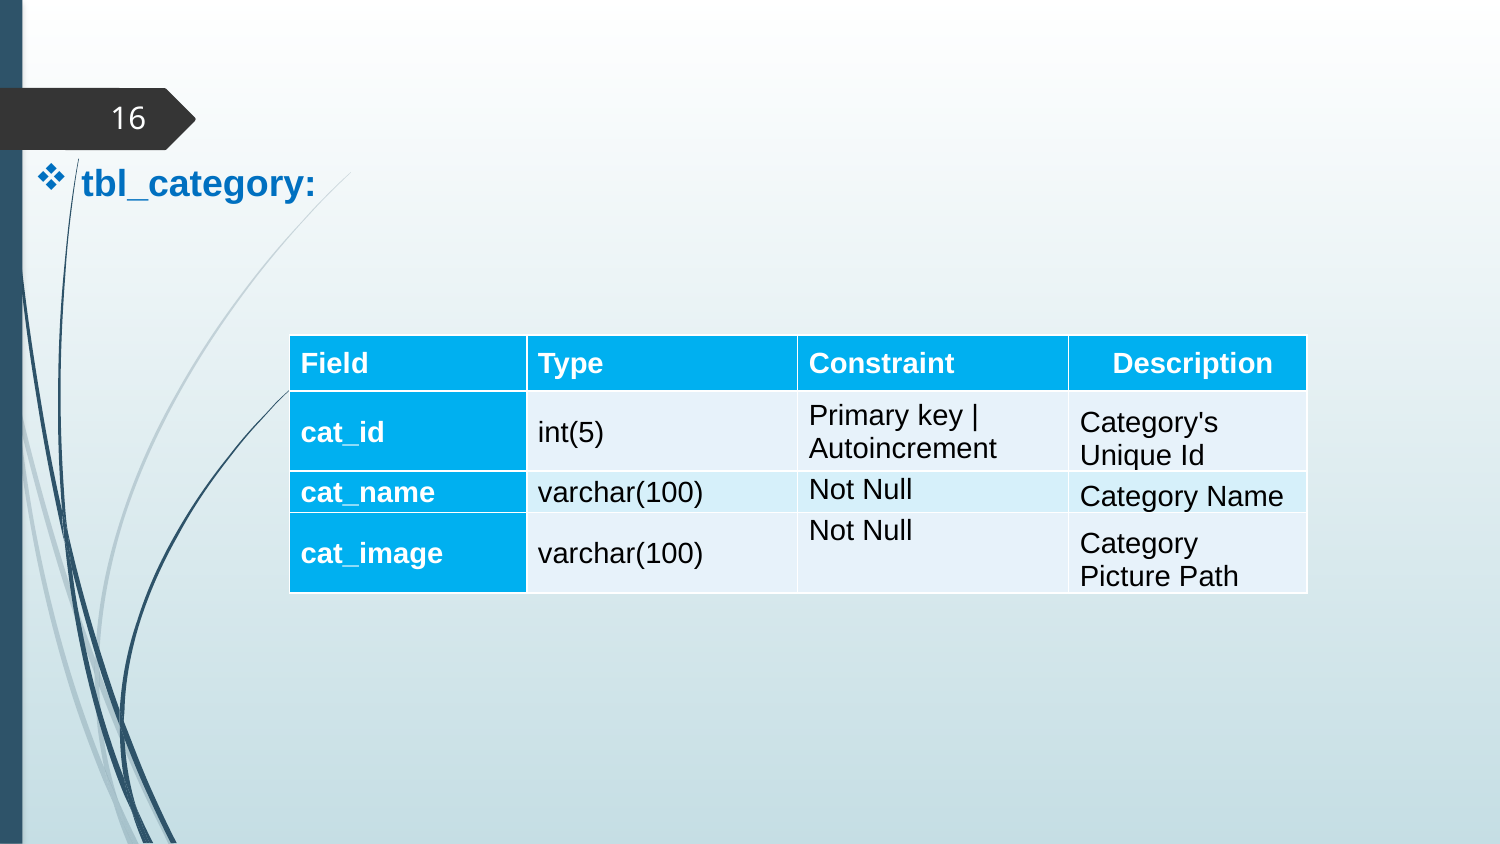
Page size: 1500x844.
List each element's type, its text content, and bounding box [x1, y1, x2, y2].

slide_number 16 [65, 96, 162, 142]
table_header Constraint [798, 336, 1068, 390]
text_box tbl_category: [19, 151, 332, 212]
table_header Field [290, 336, 526, 390]
table_cell Primary key | Autoincrement [798, 392, 1068, 470]
table_cell Not Null [798, 513, 1068, 592]
table_cell varchar(100) [528, 472, 797, 512]
table_cell cat_name [290, 472, 526, 512]
table_cell Category Name [1069, 472, 1306, 512]
table_cell Category Picture Path [1069, 513, 1306, 592]
table_cell Not Null [798, 472, 1068, 512]
table_header Type [528, 336, 797, 390]
table_cell Category's Unique Id [1069, 392, 1306, 470]
table_cell varchar(100) [528, 513, 797, 592]
table_cell cat_image [290, 513, 526, 592]
table_cell cat_id [290, 392, 526, 470]
table_header Description [1069, 336, 1306, 390]
table_cell int(5) [528, 392, 797, 470]
